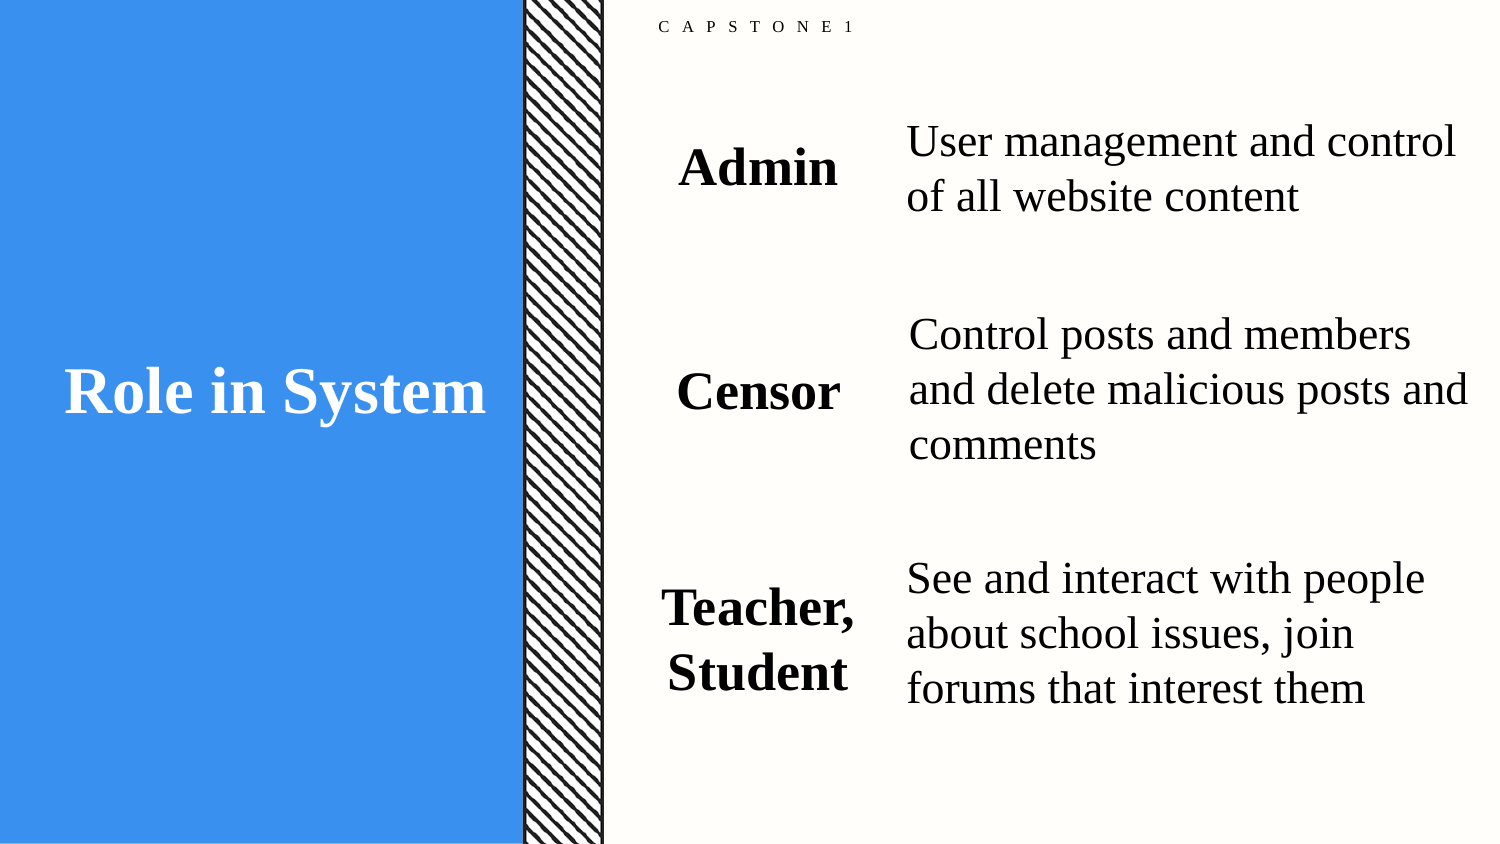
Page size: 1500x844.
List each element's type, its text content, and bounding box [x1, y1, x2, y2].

title Teacher, Student [622, 656, 891, 717]
text_box Control posts and members and delete malicious posts and comments [894, 296, 1500, 476]
picture [522, 0, 604, 844]
text_box CAPSTONE1 [643, 8, 900, 79]
title Admin [608, 150, 891, 211]
text_box User management and control of all website content [891, 102, 1483, 228]
text_box See and interact with people about school issues, join forums that interest them [891, 540, 1500, 720]
title Censor [611, 374, 894, 436]
text_box Role in System [49, 339, 538, 434]
